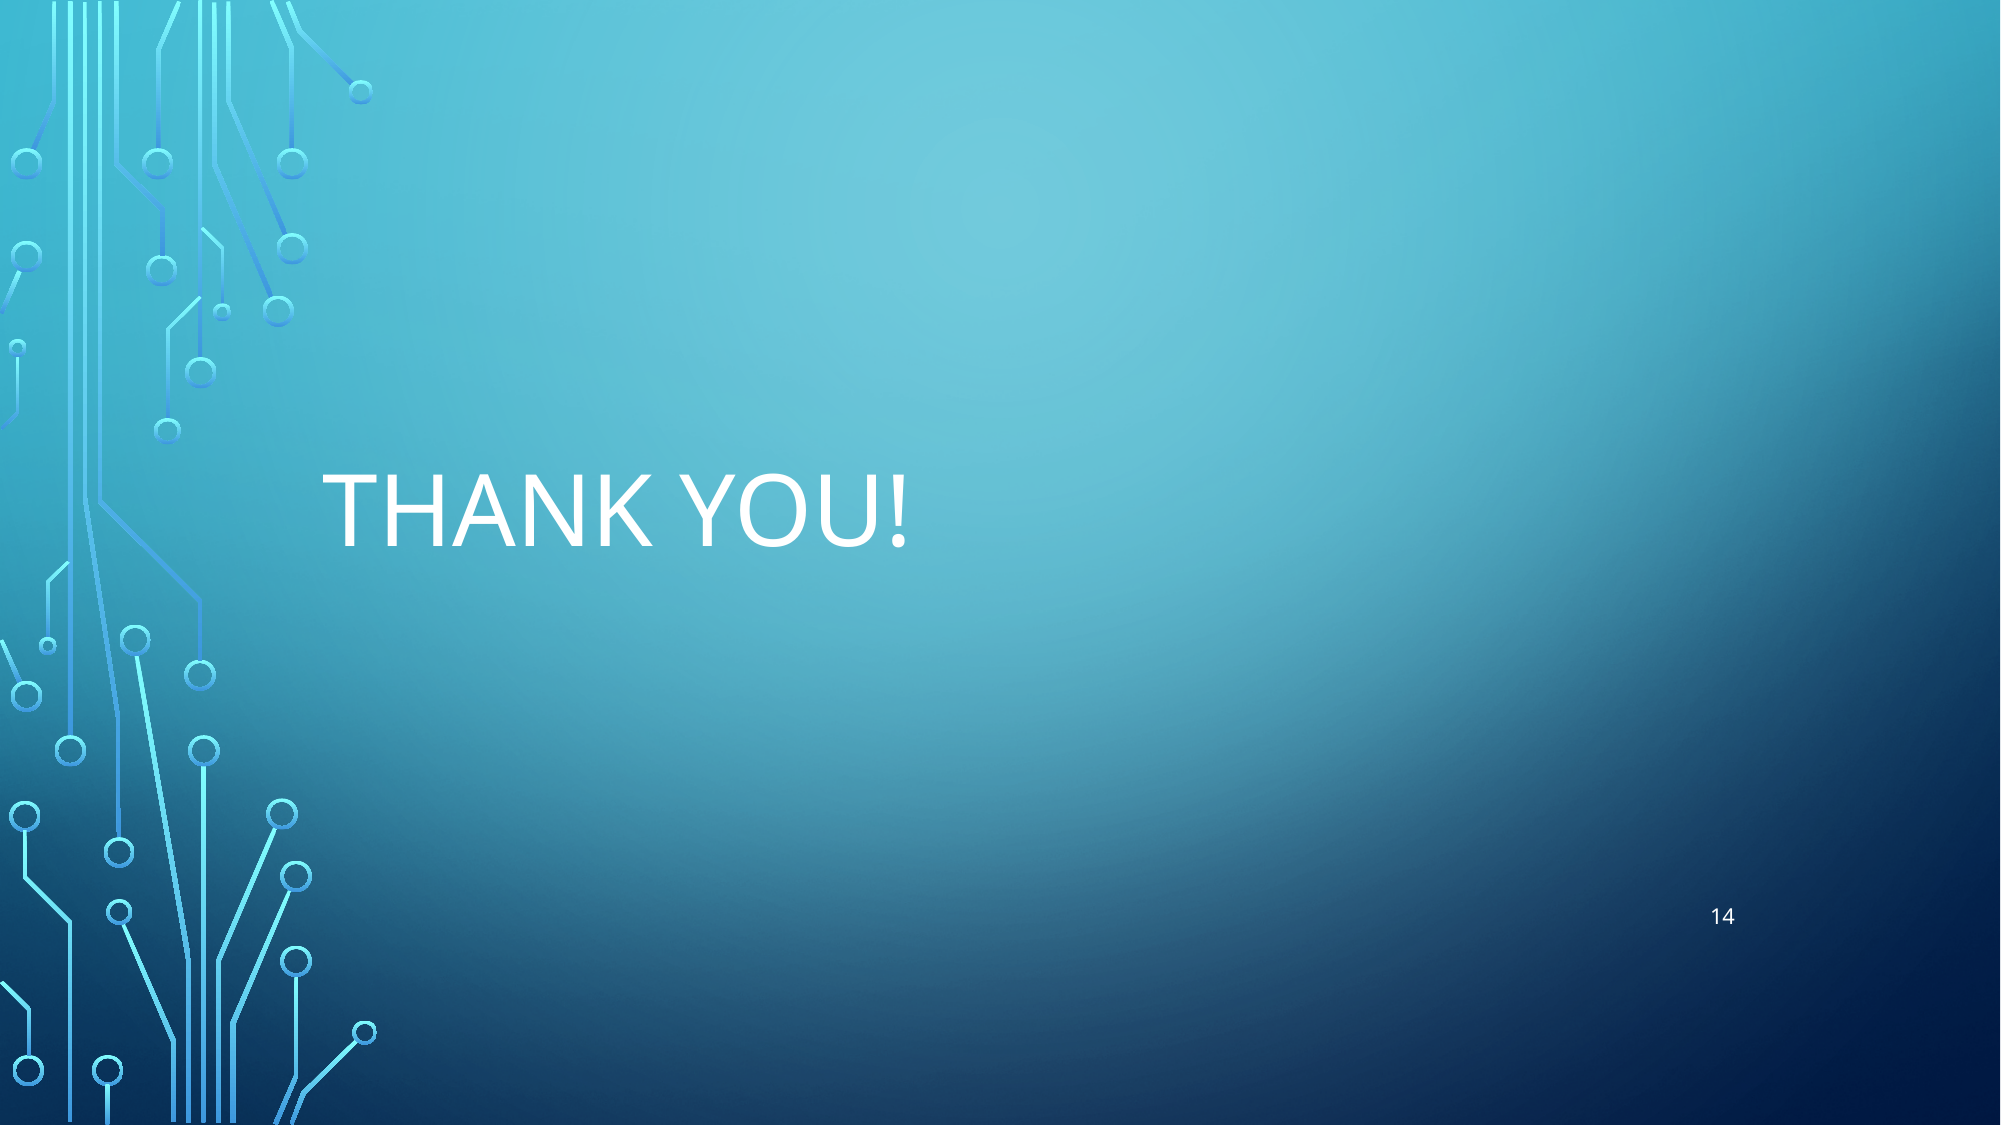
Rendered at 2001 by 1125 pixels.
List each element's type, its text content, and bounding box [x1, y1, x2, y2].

title Thank You! [307, 184, 1750, 576]
slide_number 14 [1623, 887, 1750, 948]
